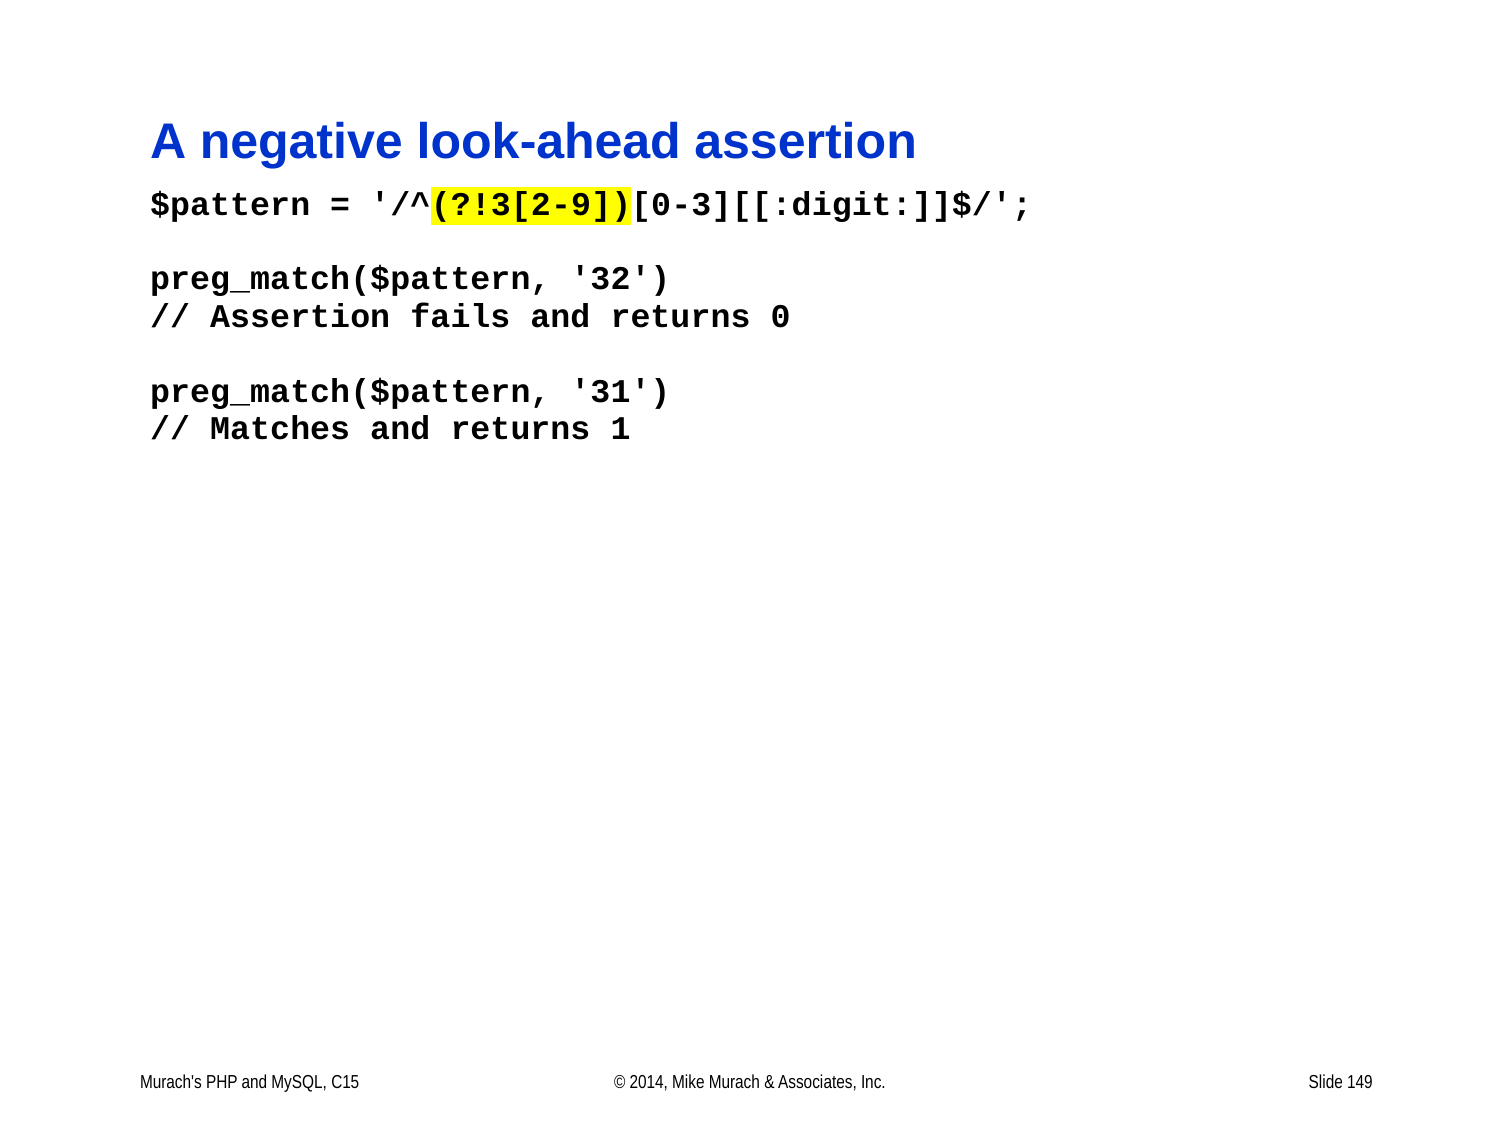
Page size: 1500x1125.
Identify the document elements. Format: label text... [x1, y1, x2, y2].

footer © 2014, Mike Murach & Associates, Inc. [474, 1025, 1025, 1100]
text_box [149, 187, 1352, 542]
slide_number Slide 149 [1074, 1025, 1388, 1100]
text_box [149, 112, 1128, 183]
slide_number Murach's PHP and MySQL, C15 [125, 1025, 450, 1100]
